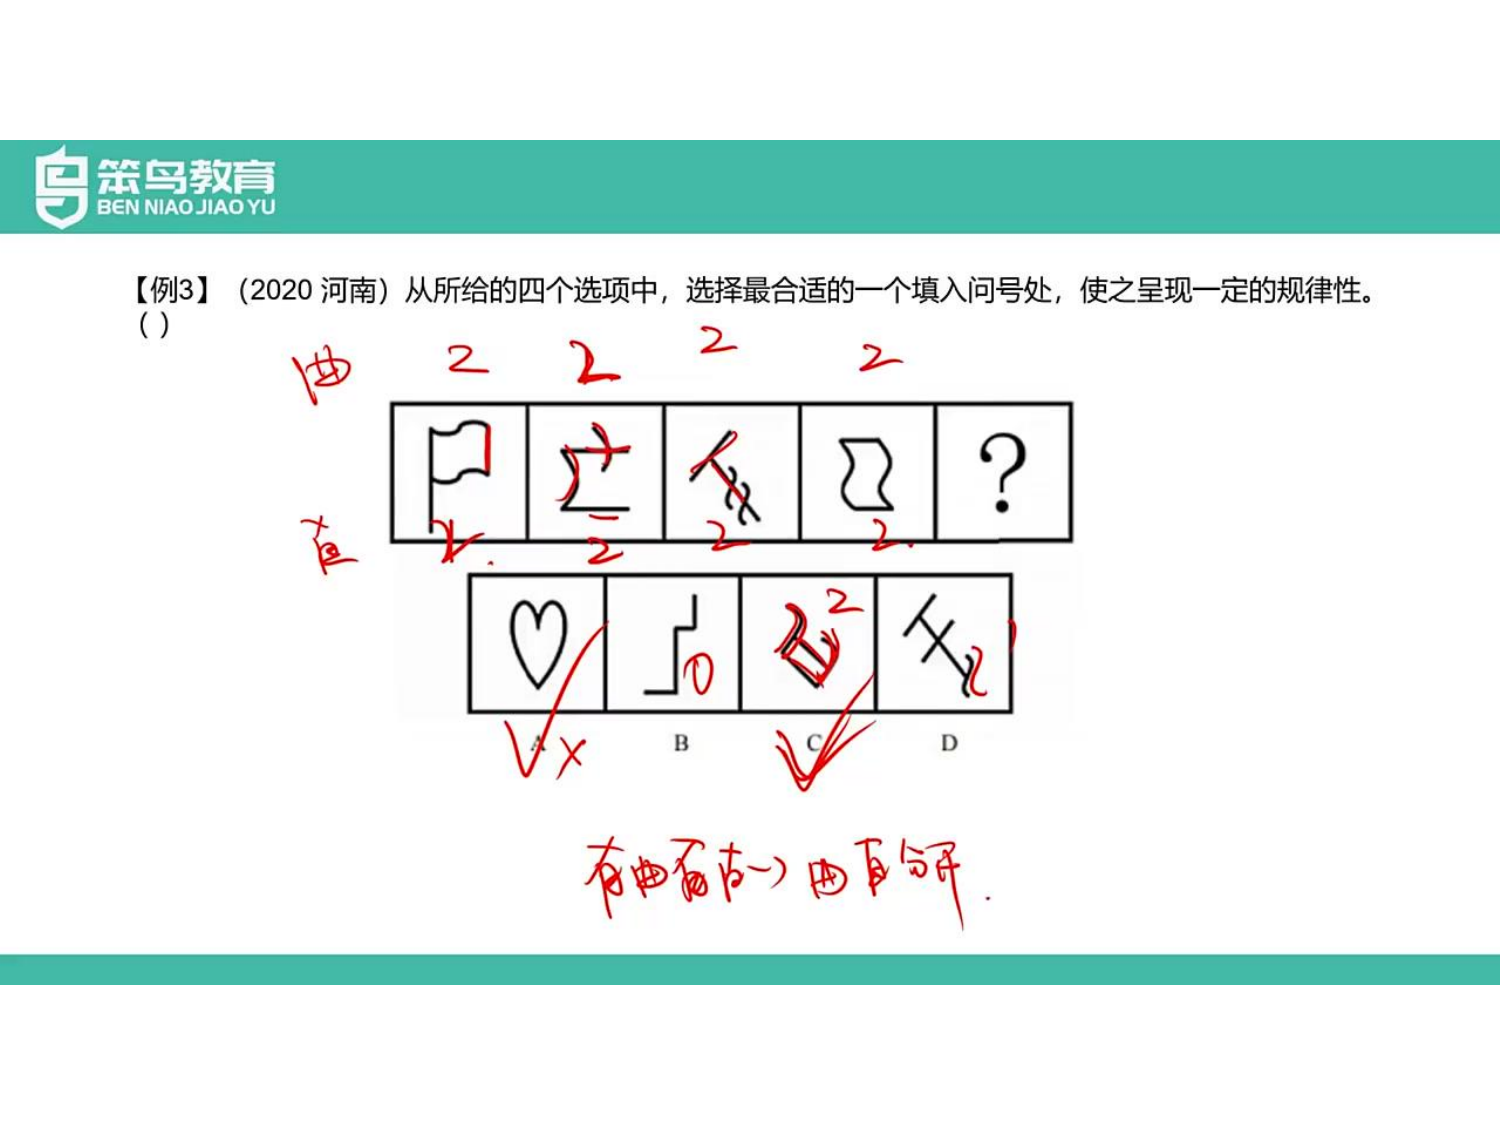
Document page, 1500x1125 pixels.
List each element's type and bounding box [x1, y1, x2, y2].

picture [0, 140, 1500, 985]
